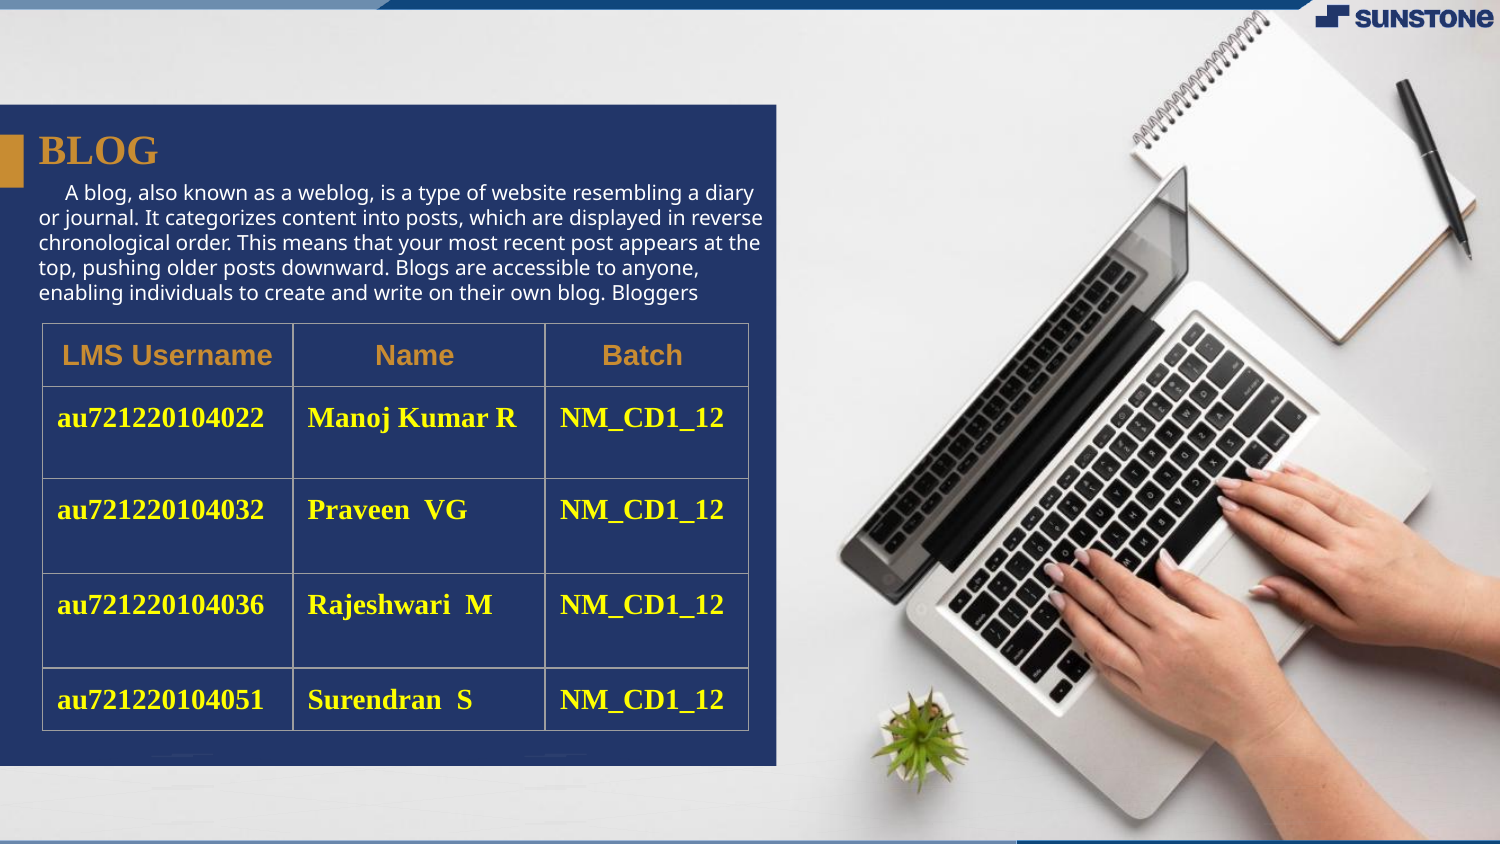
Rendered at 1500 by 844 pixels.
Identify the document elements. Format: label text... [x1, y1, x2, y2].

table_cell au721220104036 [43, 574, 292, 667]
list A blog, also known as a weblog, is a type of website resembling a diary or journal. It categorizes content into posts, which are displayed in reverse chronological order. This means that your most recent post appears at the top, pushing older posts downward. Blogs are accessible to anyone, enabling individuals to create and write on their own blog. Bloggers [23, 171, 779, 382]
table_header Batch [546, 324, 748, 386]
table_cell au721220104022 [43, 387, 292, 478]
table_cell Surendran S [294, 669, 544, 730]
table_header LMS Username [43, 324, 292, 386]
table_cell NM_CD1_12 [546, 387, 748, 478]
table_cell NM_CD1_12 [546, 574, 748, 667]
table_cell Praveen VG [294, 479, 544, 573]
table_cell Manoj Kumar R [294, 387, 544, 478]
table_cell NM_CD1_12 [546, 479, 748, 573]
table_cell au721220104051 [43, 669, 292, 730]
table_cell au721220104032 [43, 479, 292, 573]
title BLOG [23, 117, 585, 171]
table_cell Rajeshwari M [294, 574, 544, 667]
table_header Name [294, 324, 544, 386]
table_cell NM_CD1_12 [546, 669, 748, 730]
picture [0, 0, 1500, 844]
